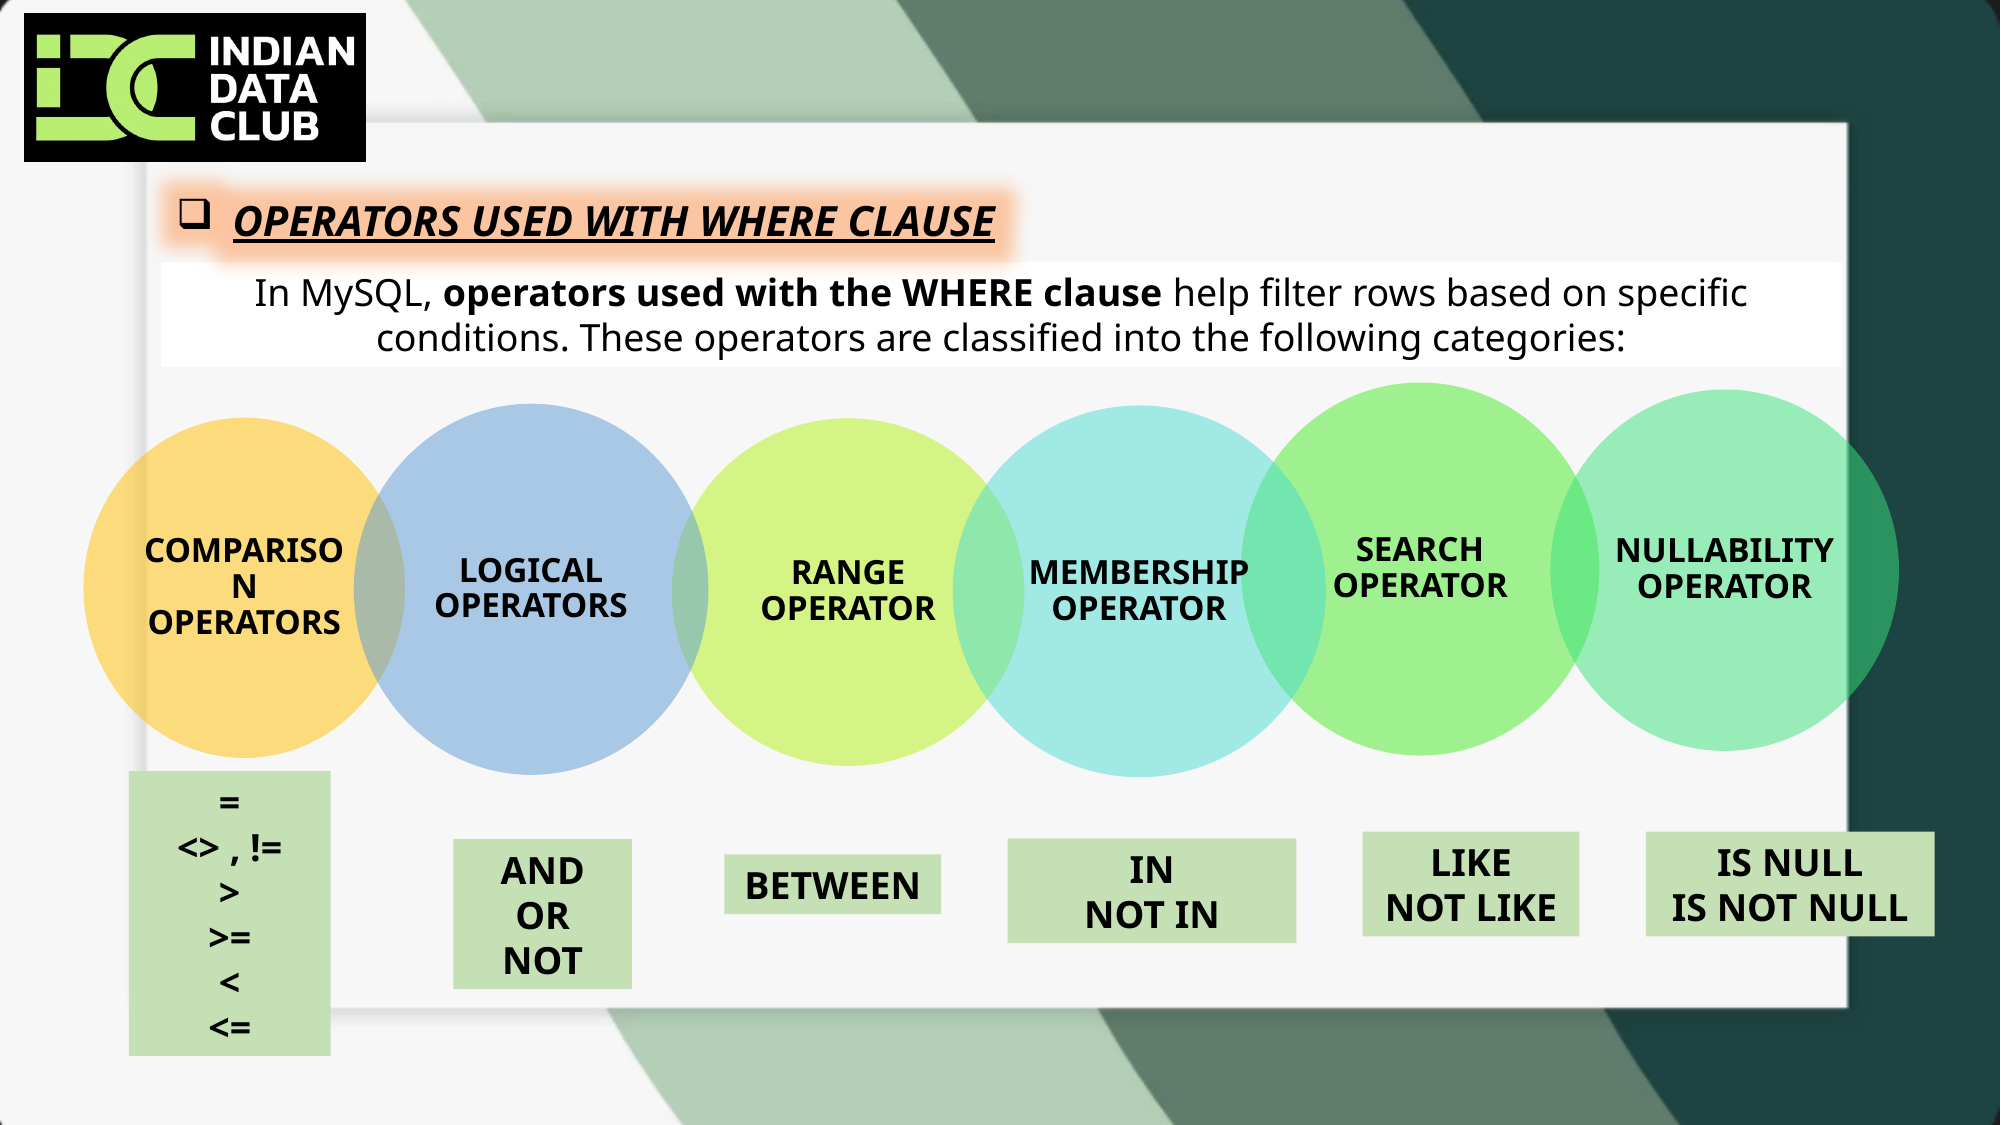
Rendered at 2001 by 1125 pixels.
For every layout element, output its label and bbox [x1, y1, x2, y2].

text_box [24, 318, 2000, 965]
picture [0, 0, 2000, 1125]
